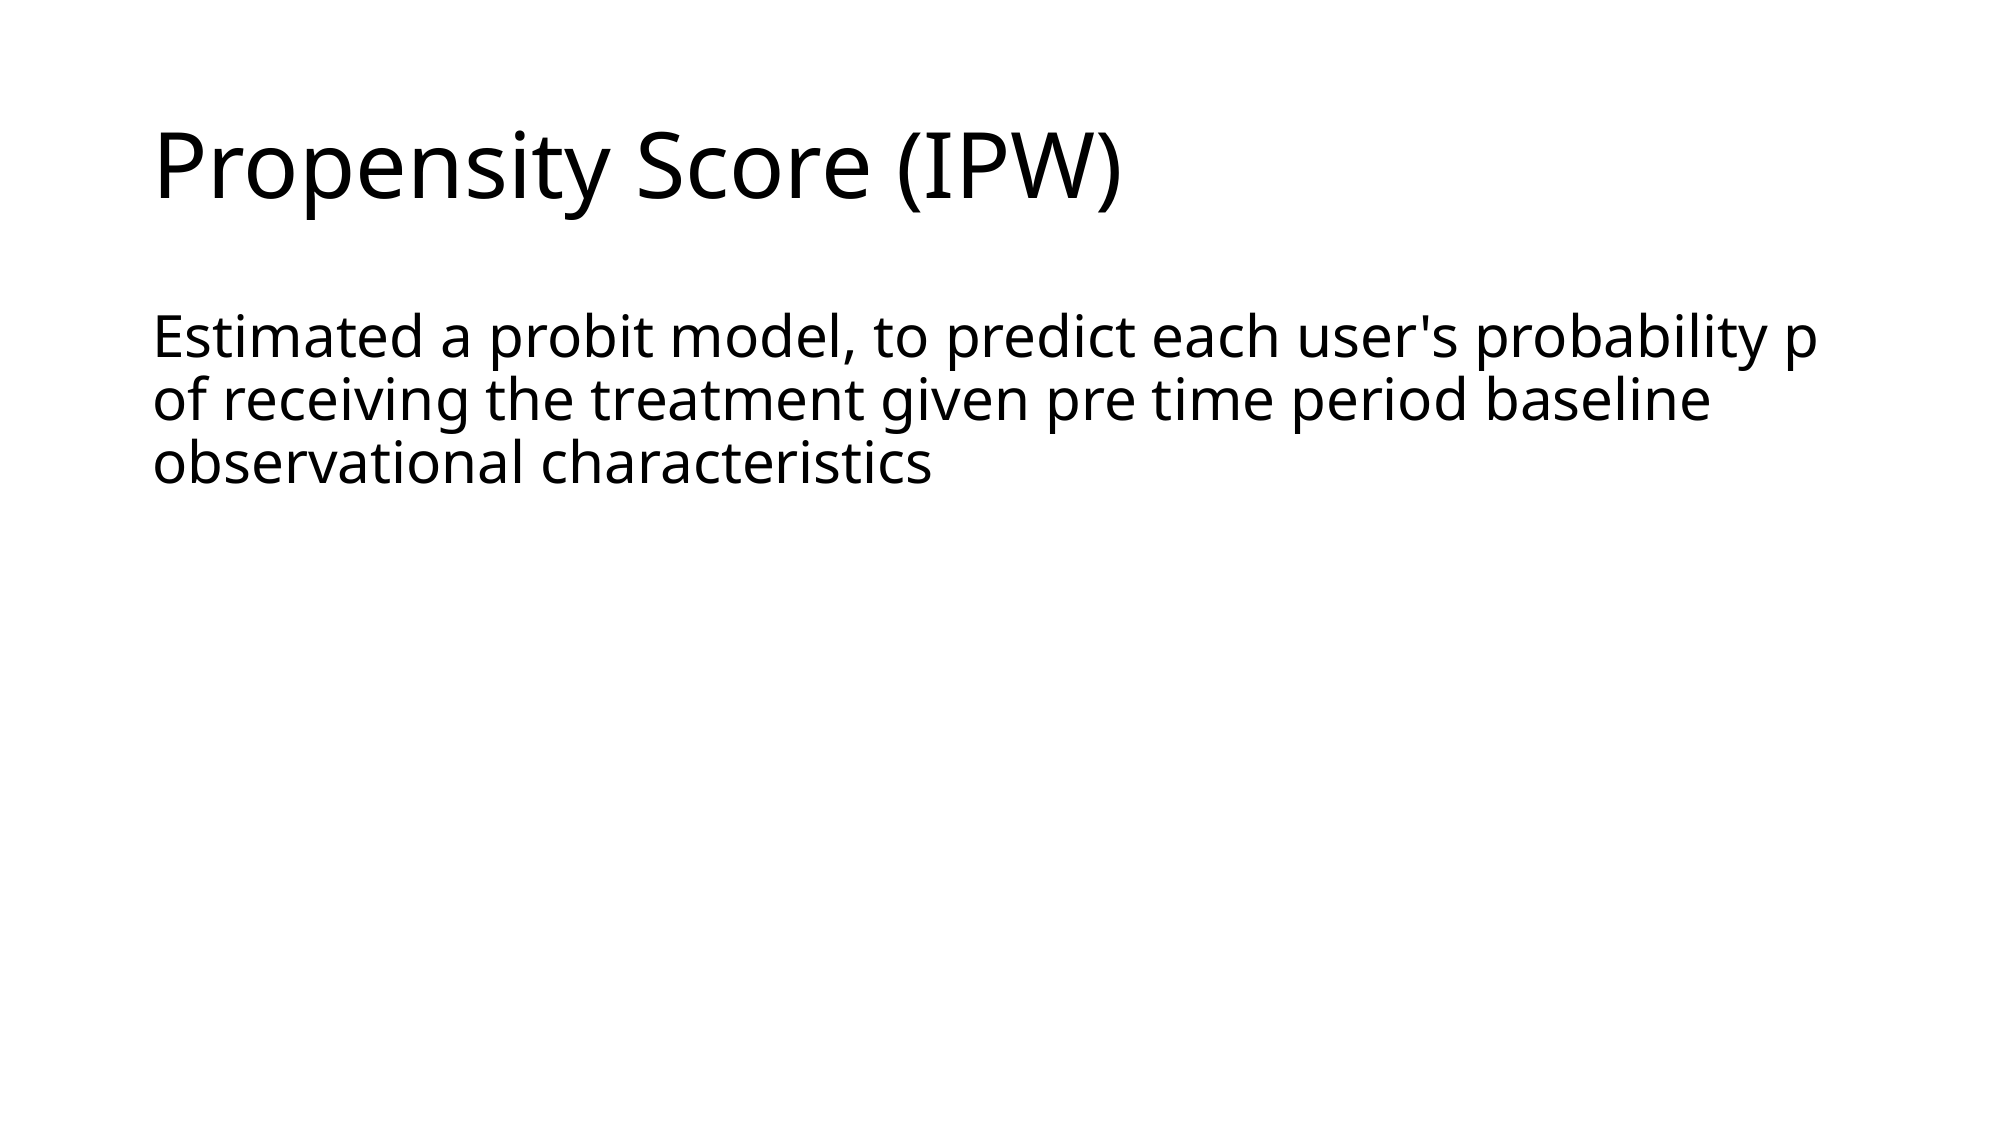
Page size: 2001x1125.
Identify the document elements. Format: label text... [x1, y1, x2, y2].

list Estimated a probit model, to predict each user's probability p of receiving the treatment given pre time period baseline observational characteristics [137, 299, 1863, 1014]
title Propensity Score (IPW) [137, 59, 1863, 278]
